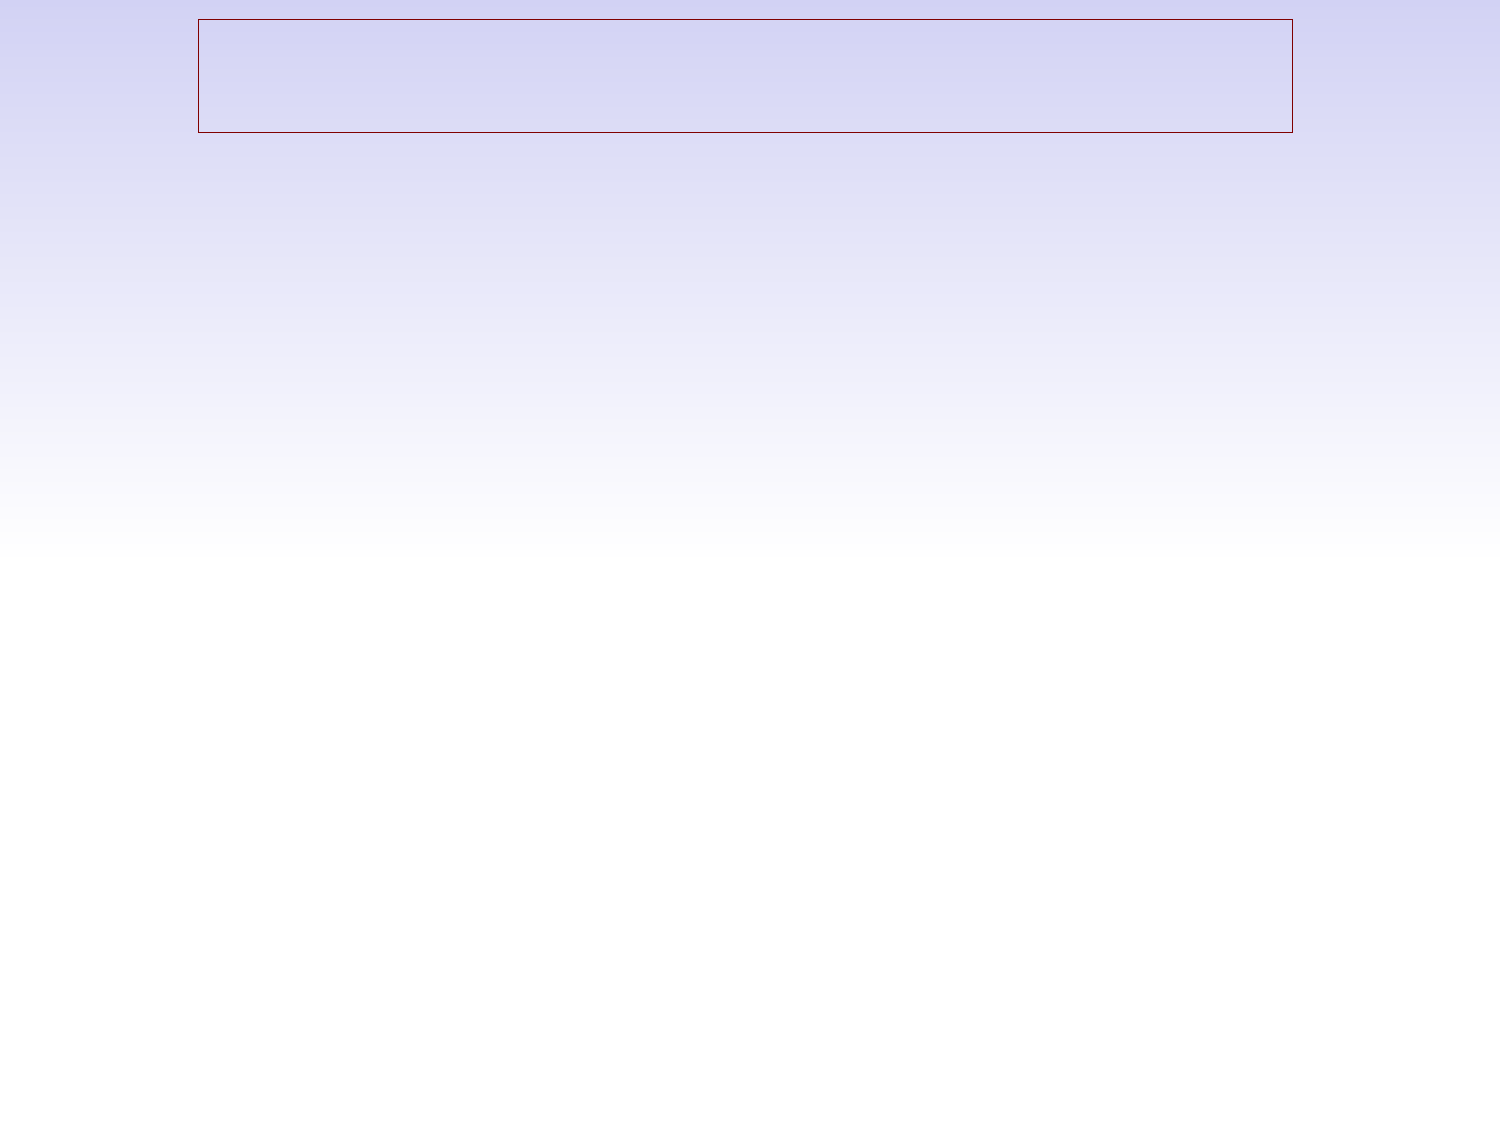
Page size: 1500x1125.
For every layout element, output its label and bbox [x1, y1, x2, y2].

text_box [198, 19, 1293, 133]
